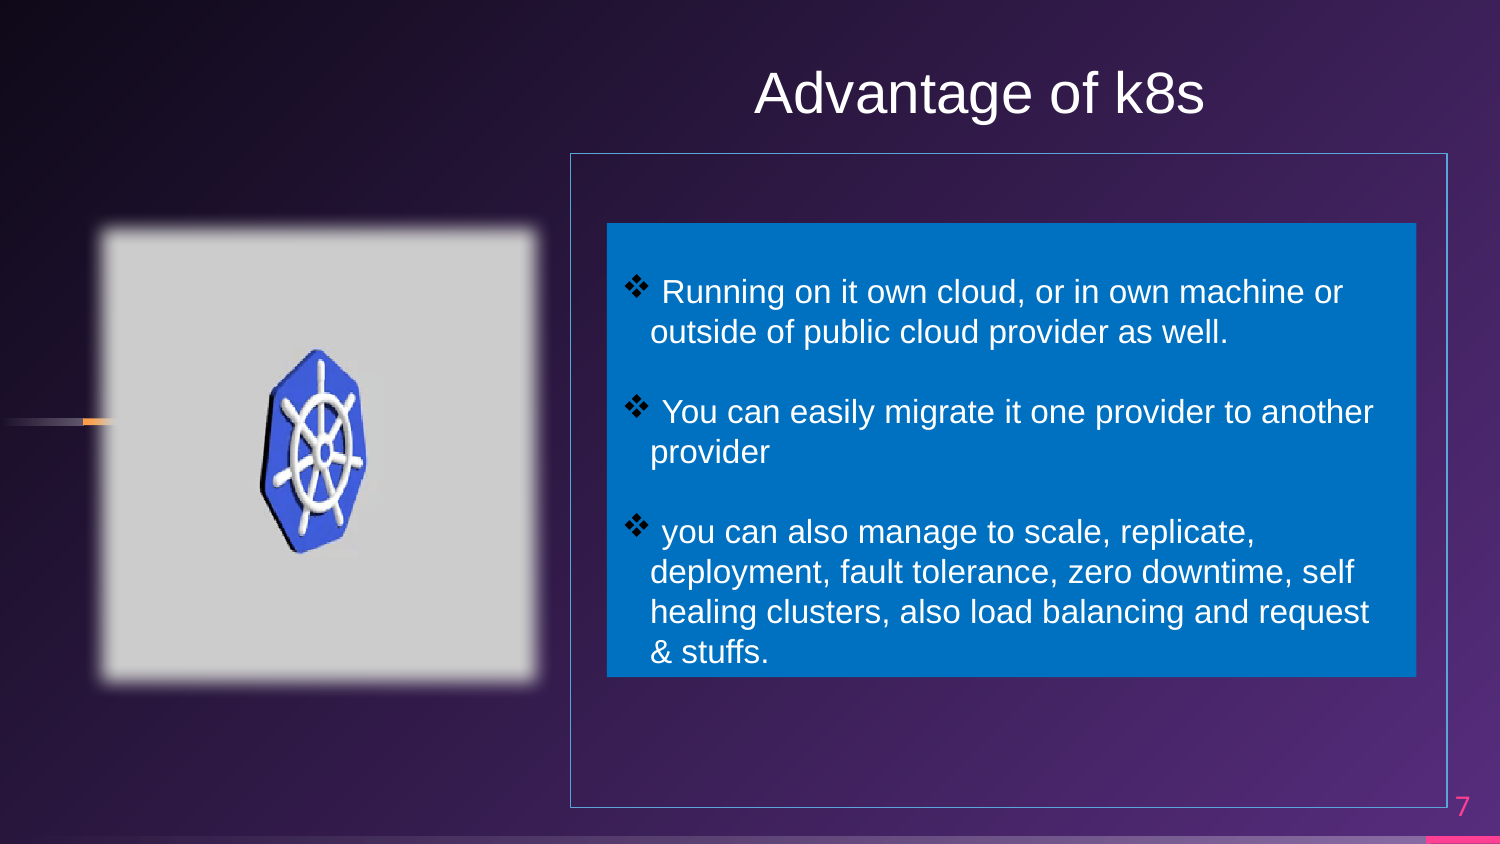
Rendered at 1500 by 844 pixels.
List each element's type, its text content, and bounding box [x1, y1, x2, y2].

slide_number 7 [1426, 779, 1500, 837]
text_box Advantage of k8s [739, 47, 1222, 133]
text_box [570, 153, 1447, 808]
picture [83, 209, 554, 700]
text_box Running on it own cloud, or in own machine or outside of public cloud provider as well. You can easily migrate it one provider to another provider you can also manage to scale, replicate, deployment, fault tolerance, zero downtime, self healing clusters, also load balancing and request & stuffs. [606, 223, 1417, 678]
